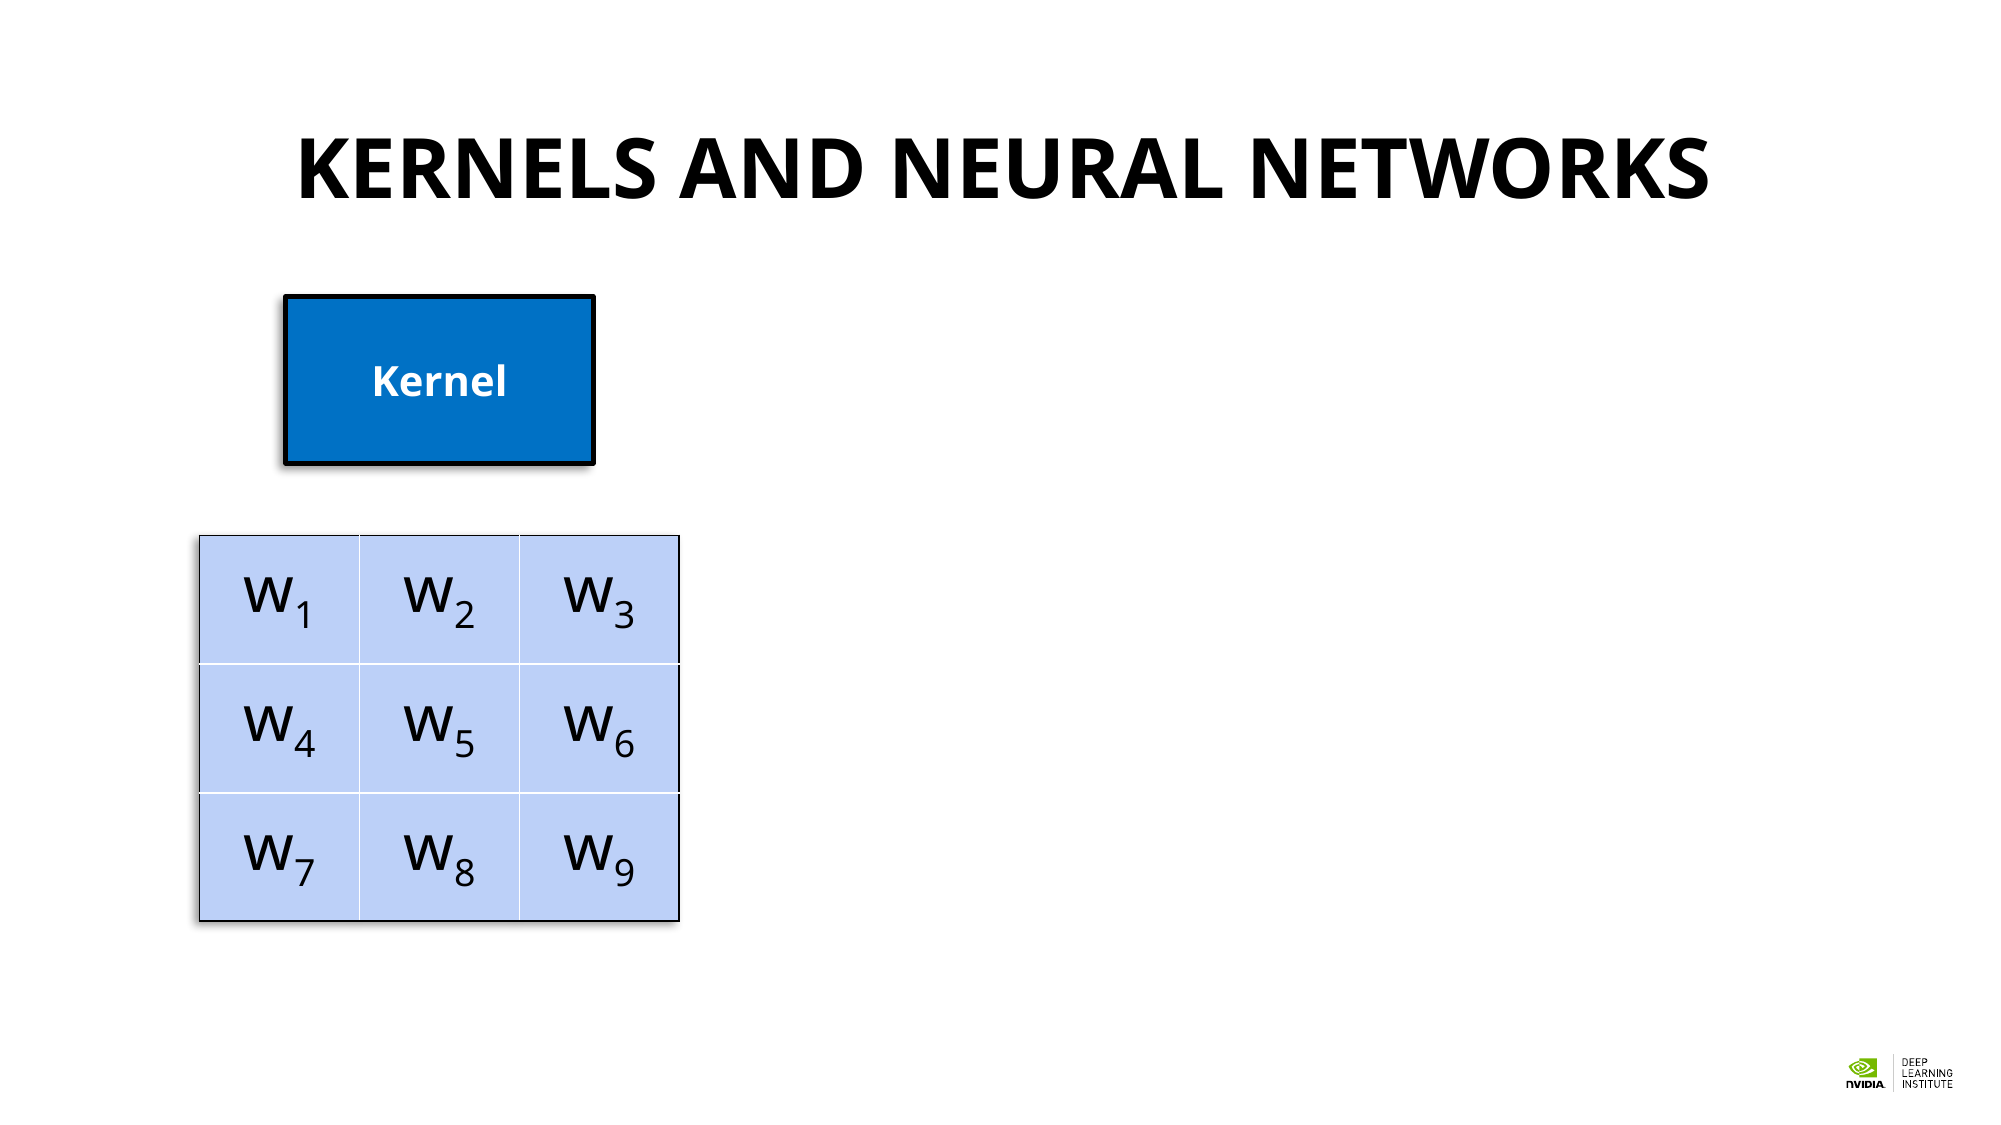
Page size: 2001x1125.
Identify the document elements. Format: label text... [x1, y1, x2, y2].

table_cell w9 [520, 794, 678, 920]
table_header w1 [200, 536, 359, 663]
table_header w2 [360, 536, 519, 663]
table_cell w6 [520, 665, 678, 792]
table_cell w8 [360, 794, 519, 920]
table_header w3 [520, 536, 678, 663]
table_cell w5 [360, 665, 519, 792]
title Kernels and Neural Networks [93, 116, 1913, 225]
table_cell w4 [200, 665, 359, 792]
table_cell w7 [200, 794, 359, 920]
text_box Kernel [284, 294, 595, 465]
